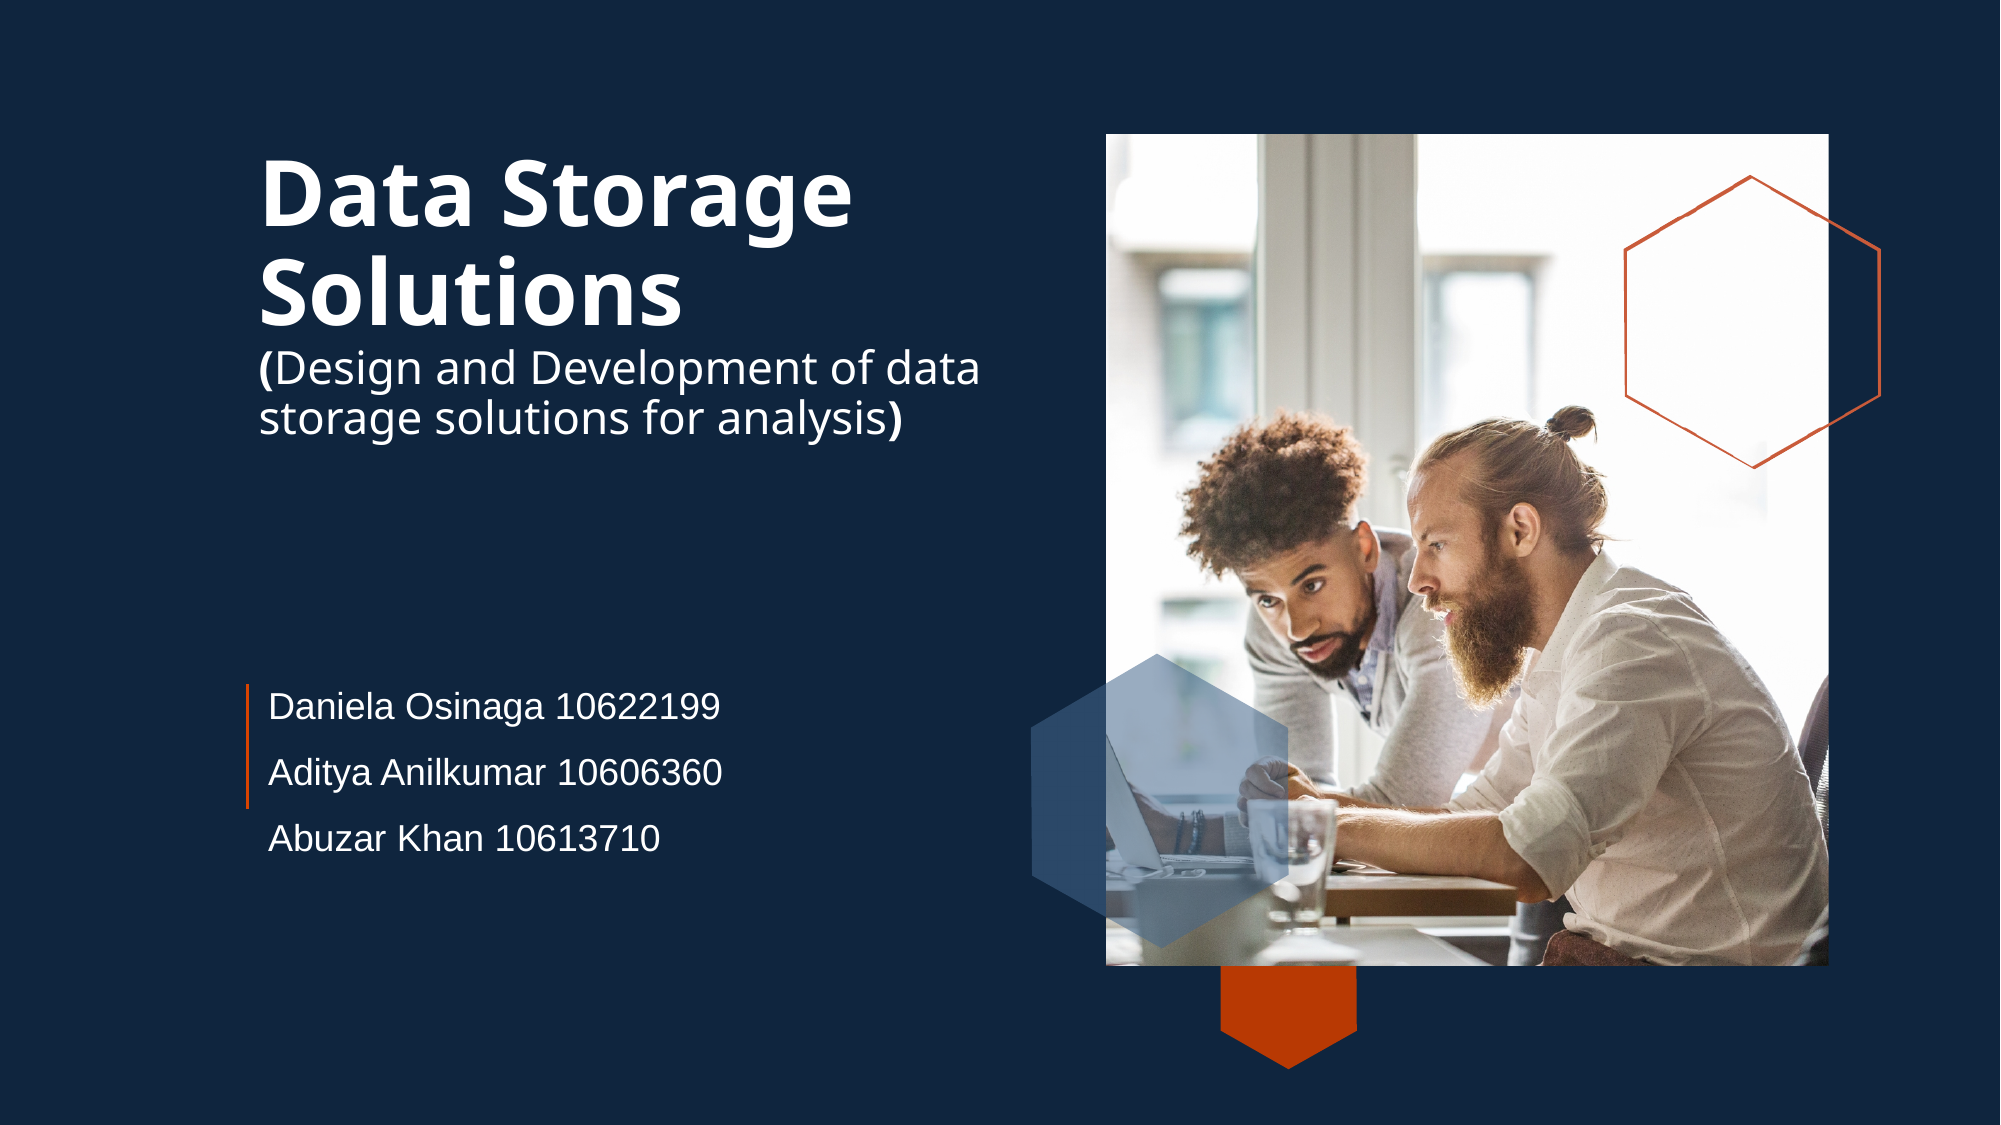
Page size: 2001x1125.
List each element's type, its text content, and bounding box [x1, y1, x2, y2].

title Data Storage Solutions (Design and Development of data storage solutions for analysis) [243, 126, 1106, 465]
list Daniela Osinaga 10622199 Aditya Anilkumar 10606360 Abuzar Khan 10613710 [253, 674, 1022, 889]
picture [1030, 134, 1882, 967]
